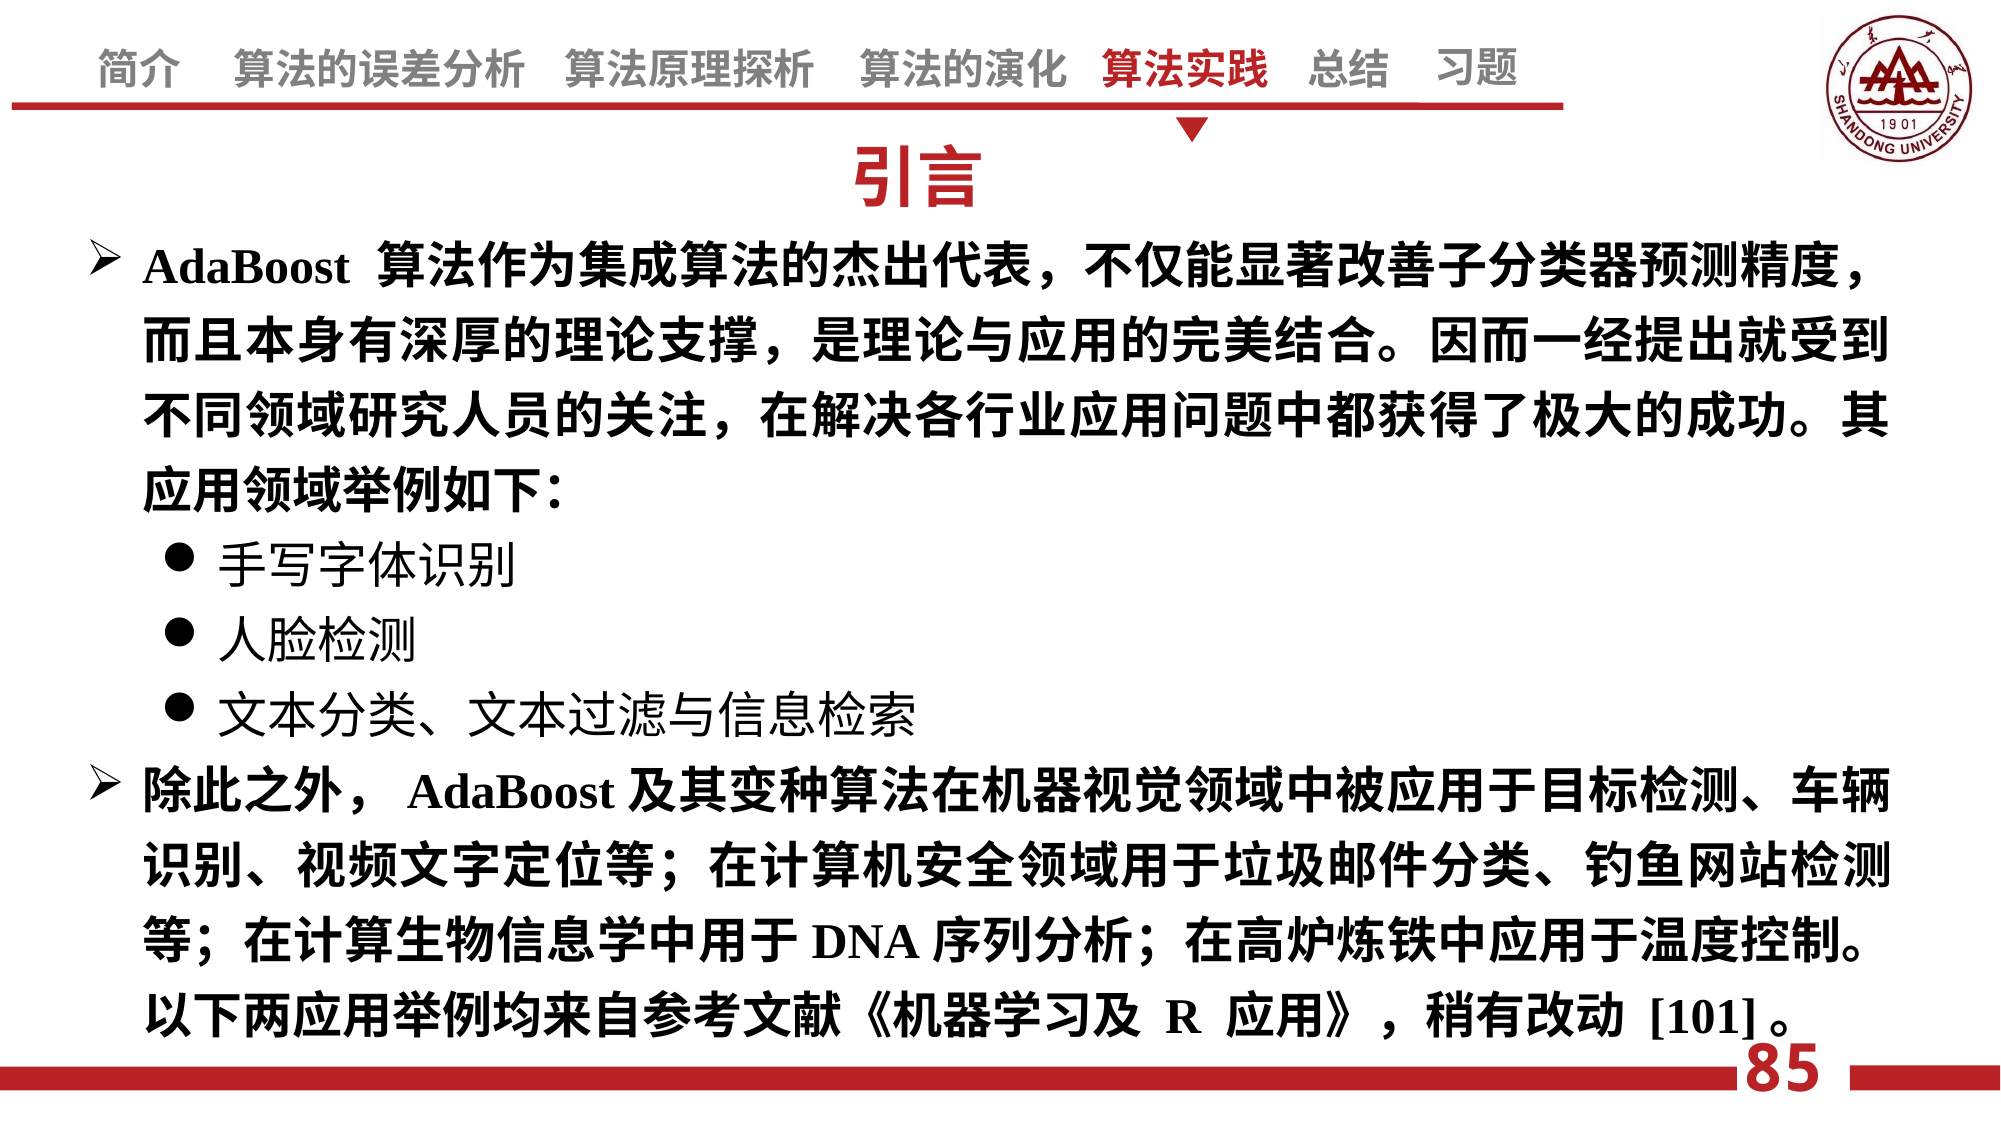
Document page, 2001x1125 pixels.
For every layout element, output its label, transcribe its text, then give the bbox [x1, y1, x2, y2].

text_box AdaBoost 算法作为集成算法的杰出代表，不仅能显著改善子分类器预测精度，而且本身有深厚的理论支撑，是理论与应用的完美结合。因而一经提出就受到不同领域研究人员的关注，在解决各行业应用问题中都获得了极大的成功。其应用领域举例如下： 手写字体识别 人脸检测 文本分类、文本过滤与信息检索 除此之外，AdaBoost及其变种算法在机器视觉领域中被应用于目标检测、车辆识别、视频文字定位等；在计算机安全领域用于垃圾邮件分类、钓鱼网站检测等；在计算生物信息学中用于DNA序列分析；在高炉炼铁中应用于温度控制。以下两应用举例均来自参考文献《机器学习及 R 应用》，稍有改动 [101]。 [70, 211, 1907, 1125]
text_box 引言 [812, 127, 1815, 222]
picture [1820, 9, 1977, 167]
